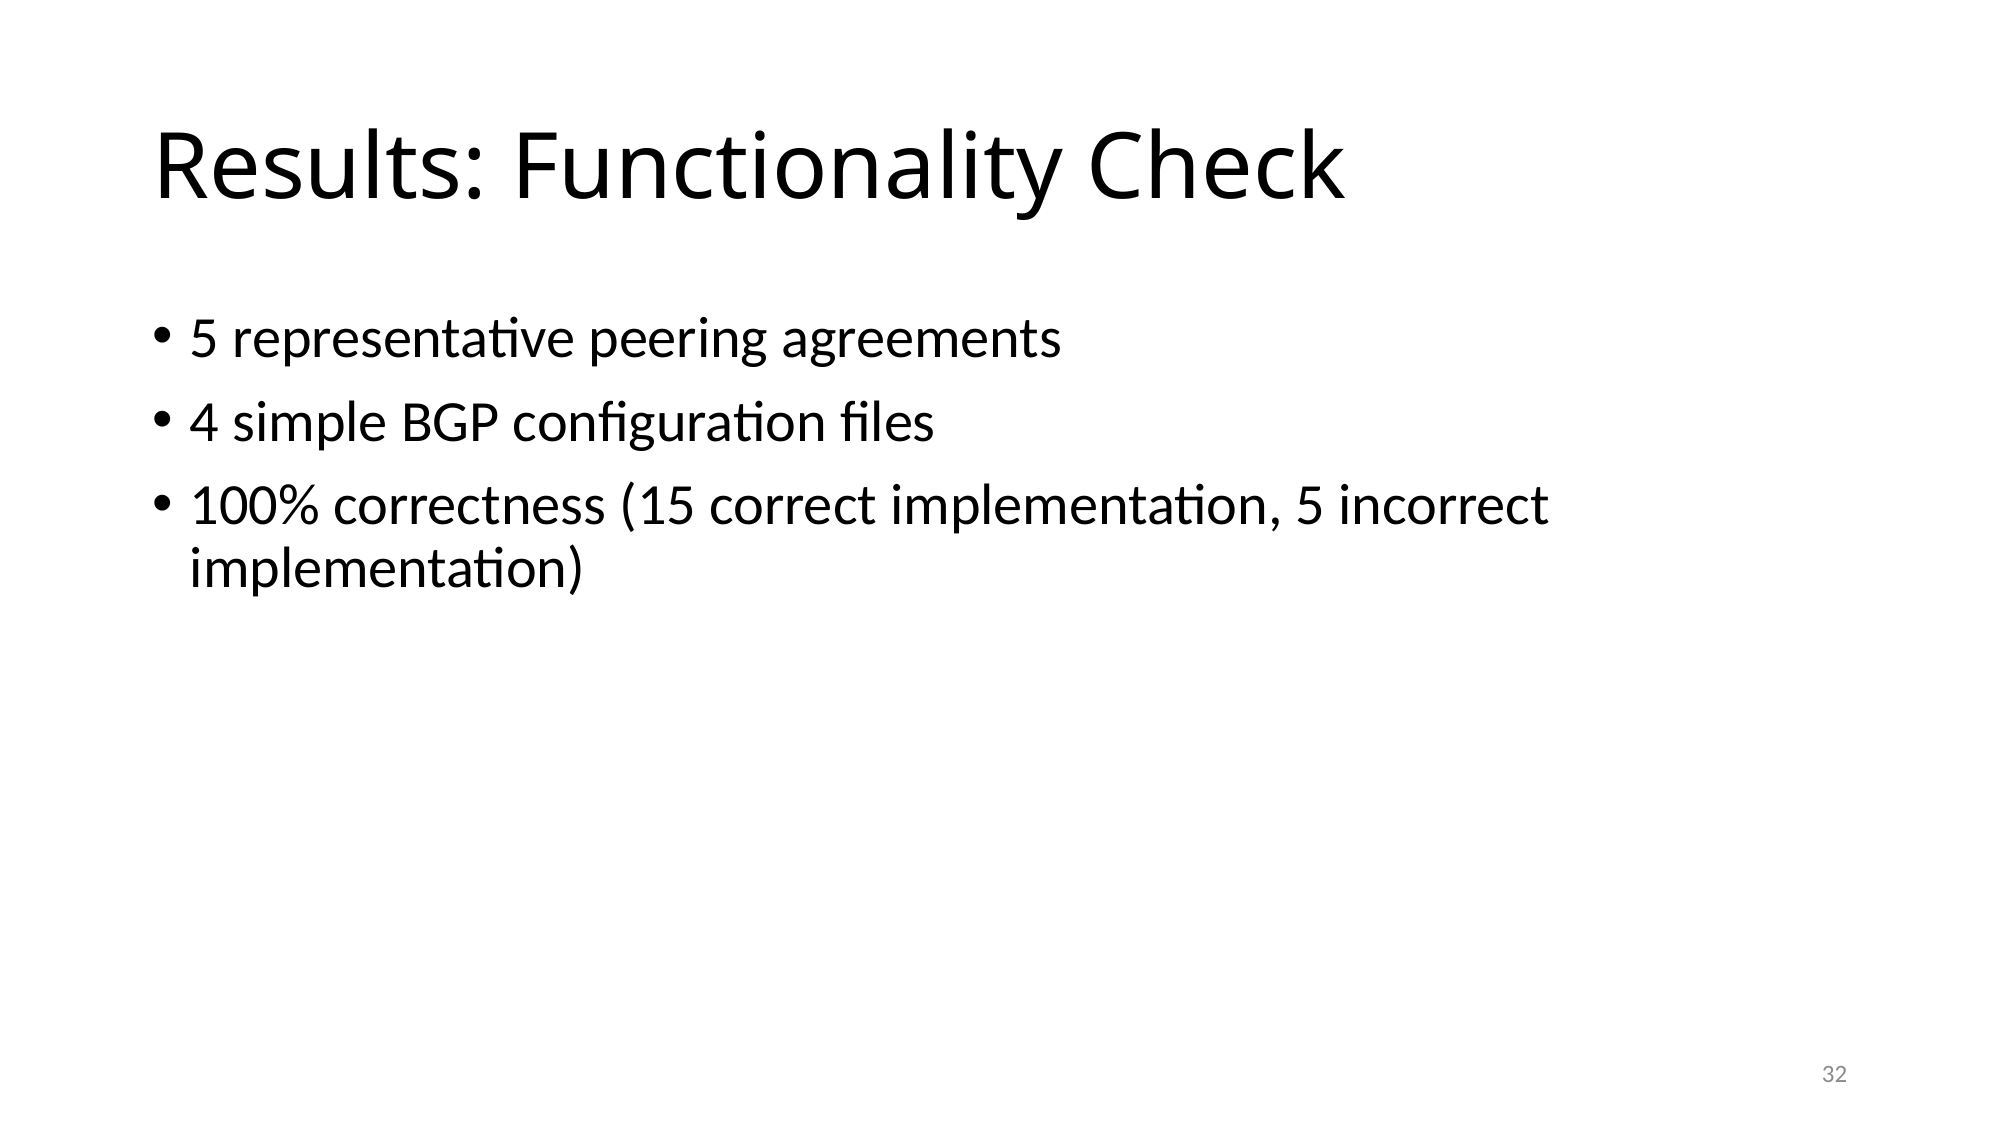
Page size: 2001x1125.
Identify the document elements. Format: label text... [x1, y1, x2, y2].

title Results: Functionality Check [137, 59, 1863, 278]
slide_number 32 [1412, 1042, 1863, 1103]
list 5 representative peering agreements 4 simple BGP configuration files 100% correctness (15 correct implementation, 5 incorrect implementation) [137, 299, 1938, 1014]
